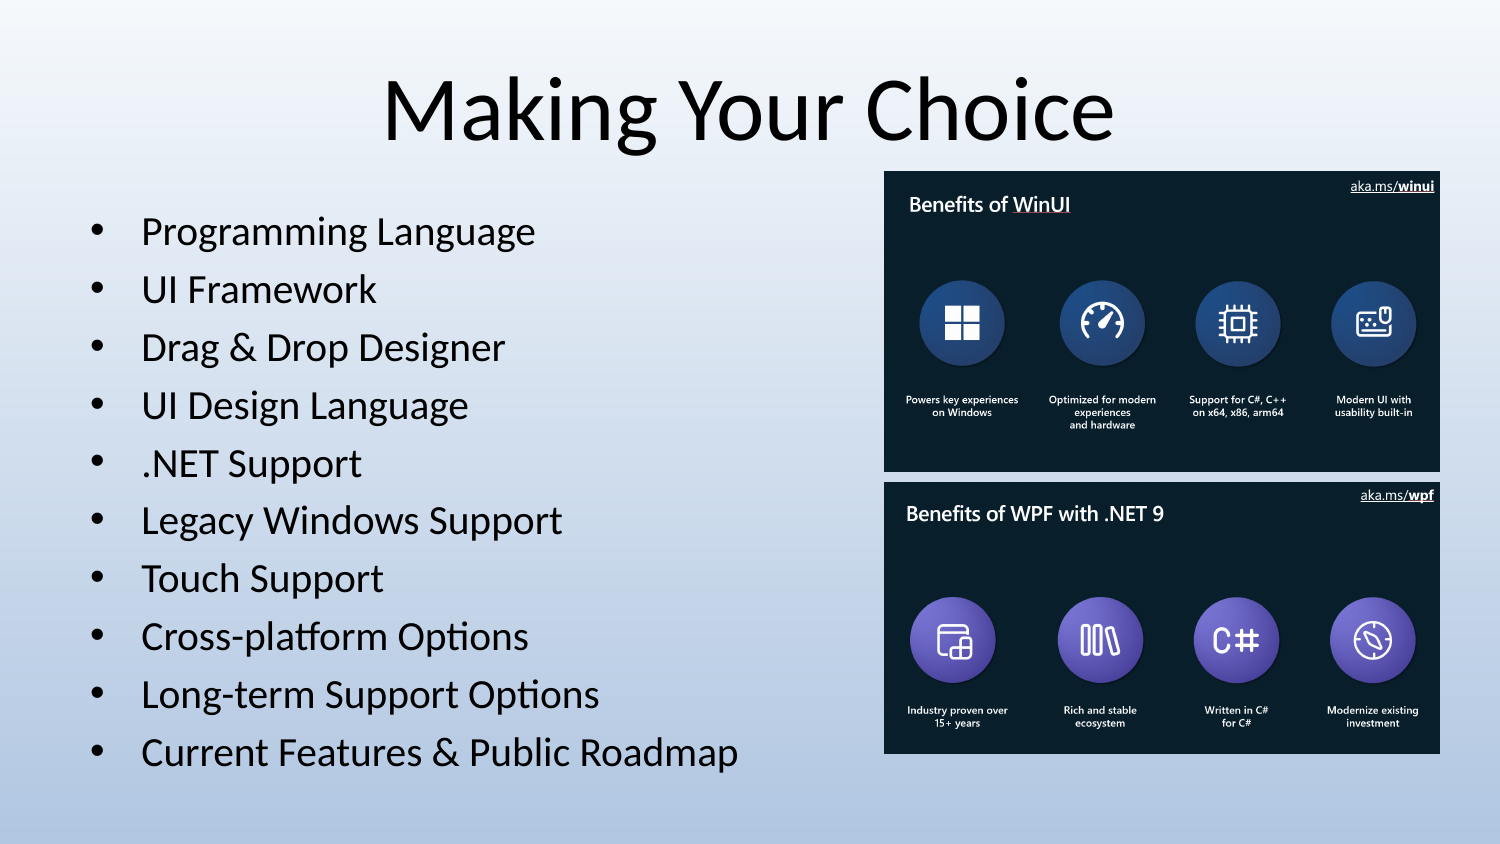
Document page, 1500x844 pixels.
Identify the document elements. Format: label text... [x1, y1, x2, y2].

picture [884, 482, 1441, 754]
picture [884, 171, 1441, 472]
list Programming Language UI Framework Drag & Drop Designer UI Design Language .NET Support Legacy Windows Support Touch Support Cross-platform Options Long-term Support Options Current Features & Public Roadmap [75, 196, 863, 785]
title Making Your Choice [75, 33, 1425, 175]
